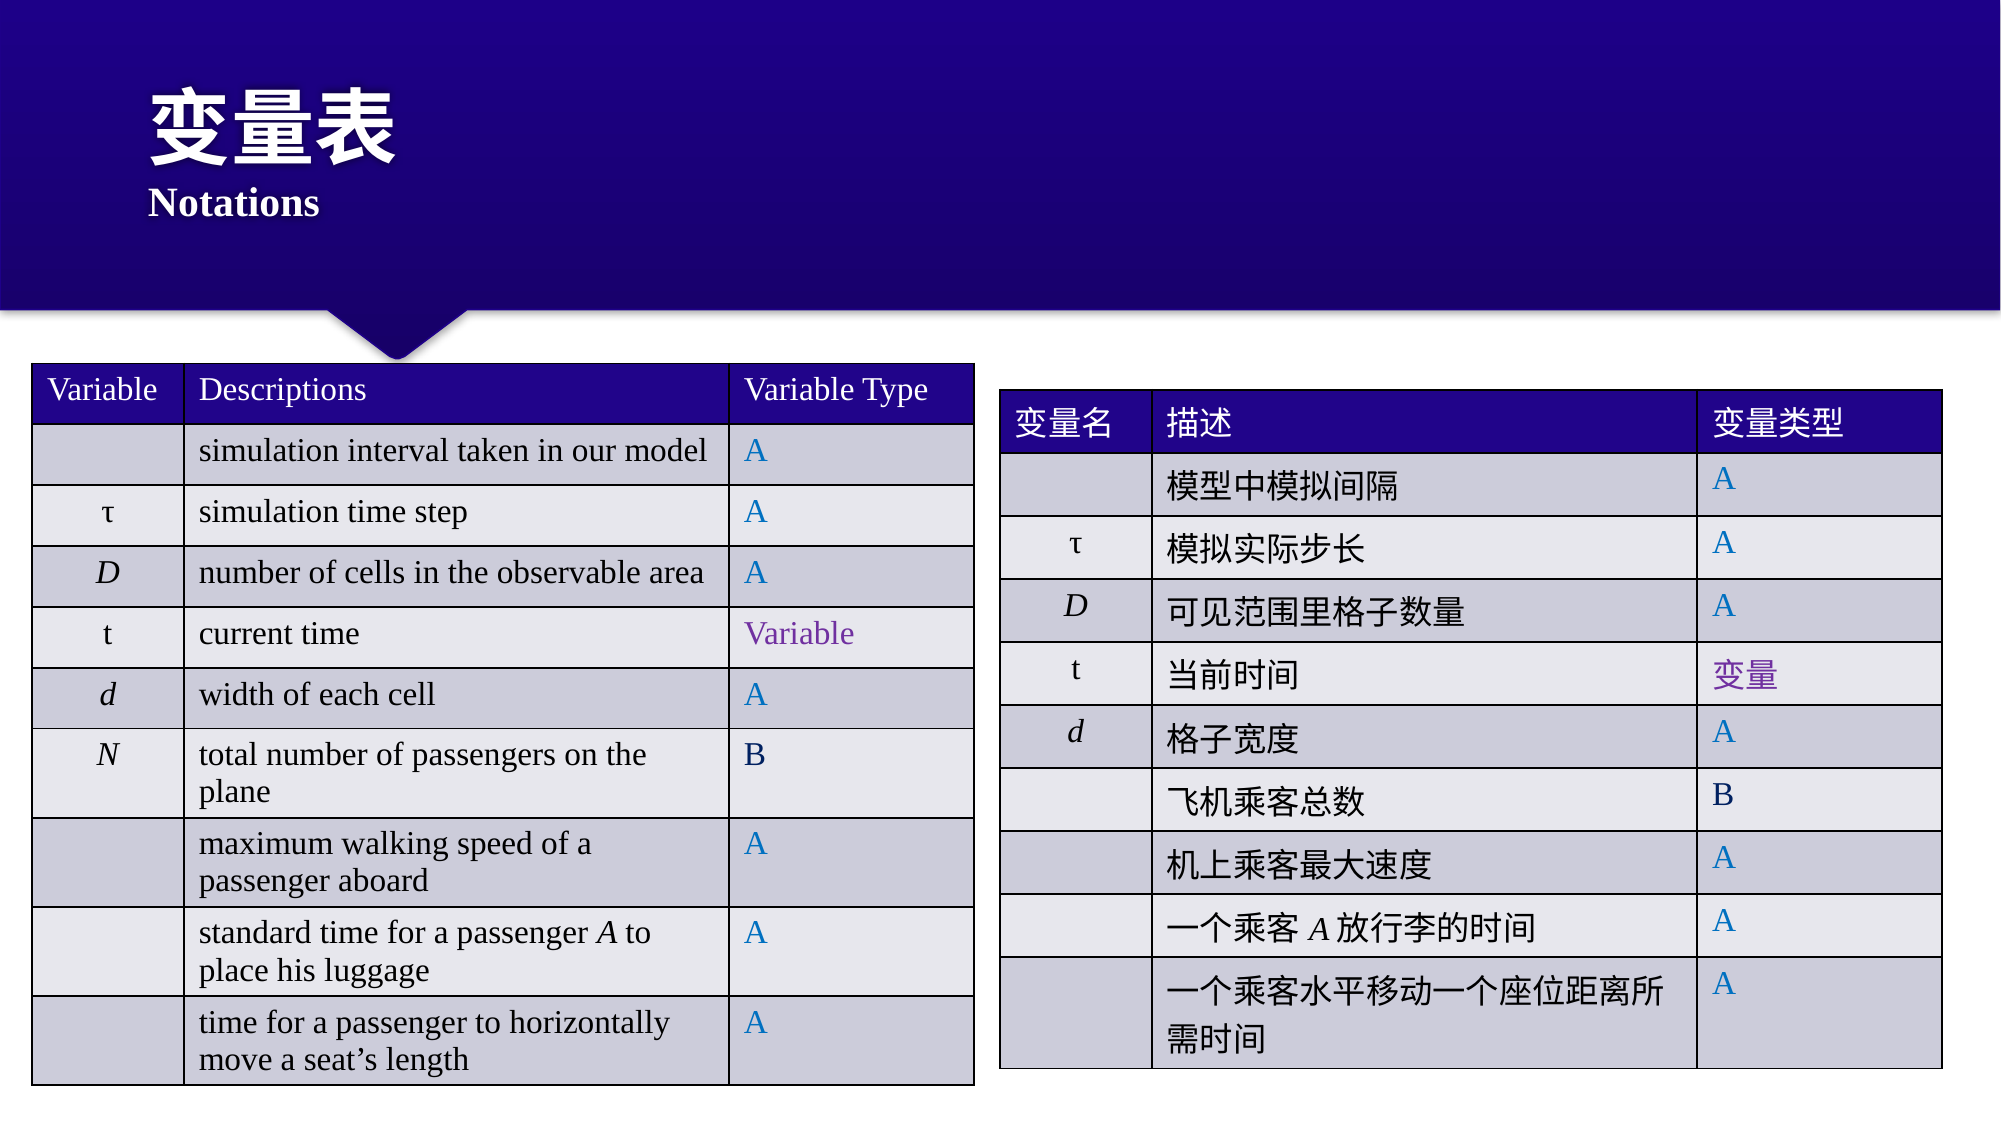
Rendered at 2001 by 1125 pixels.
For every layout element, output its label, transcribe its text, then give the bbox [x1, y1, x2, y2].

title 变量表 Notations [132, 73, 1868, 233]
